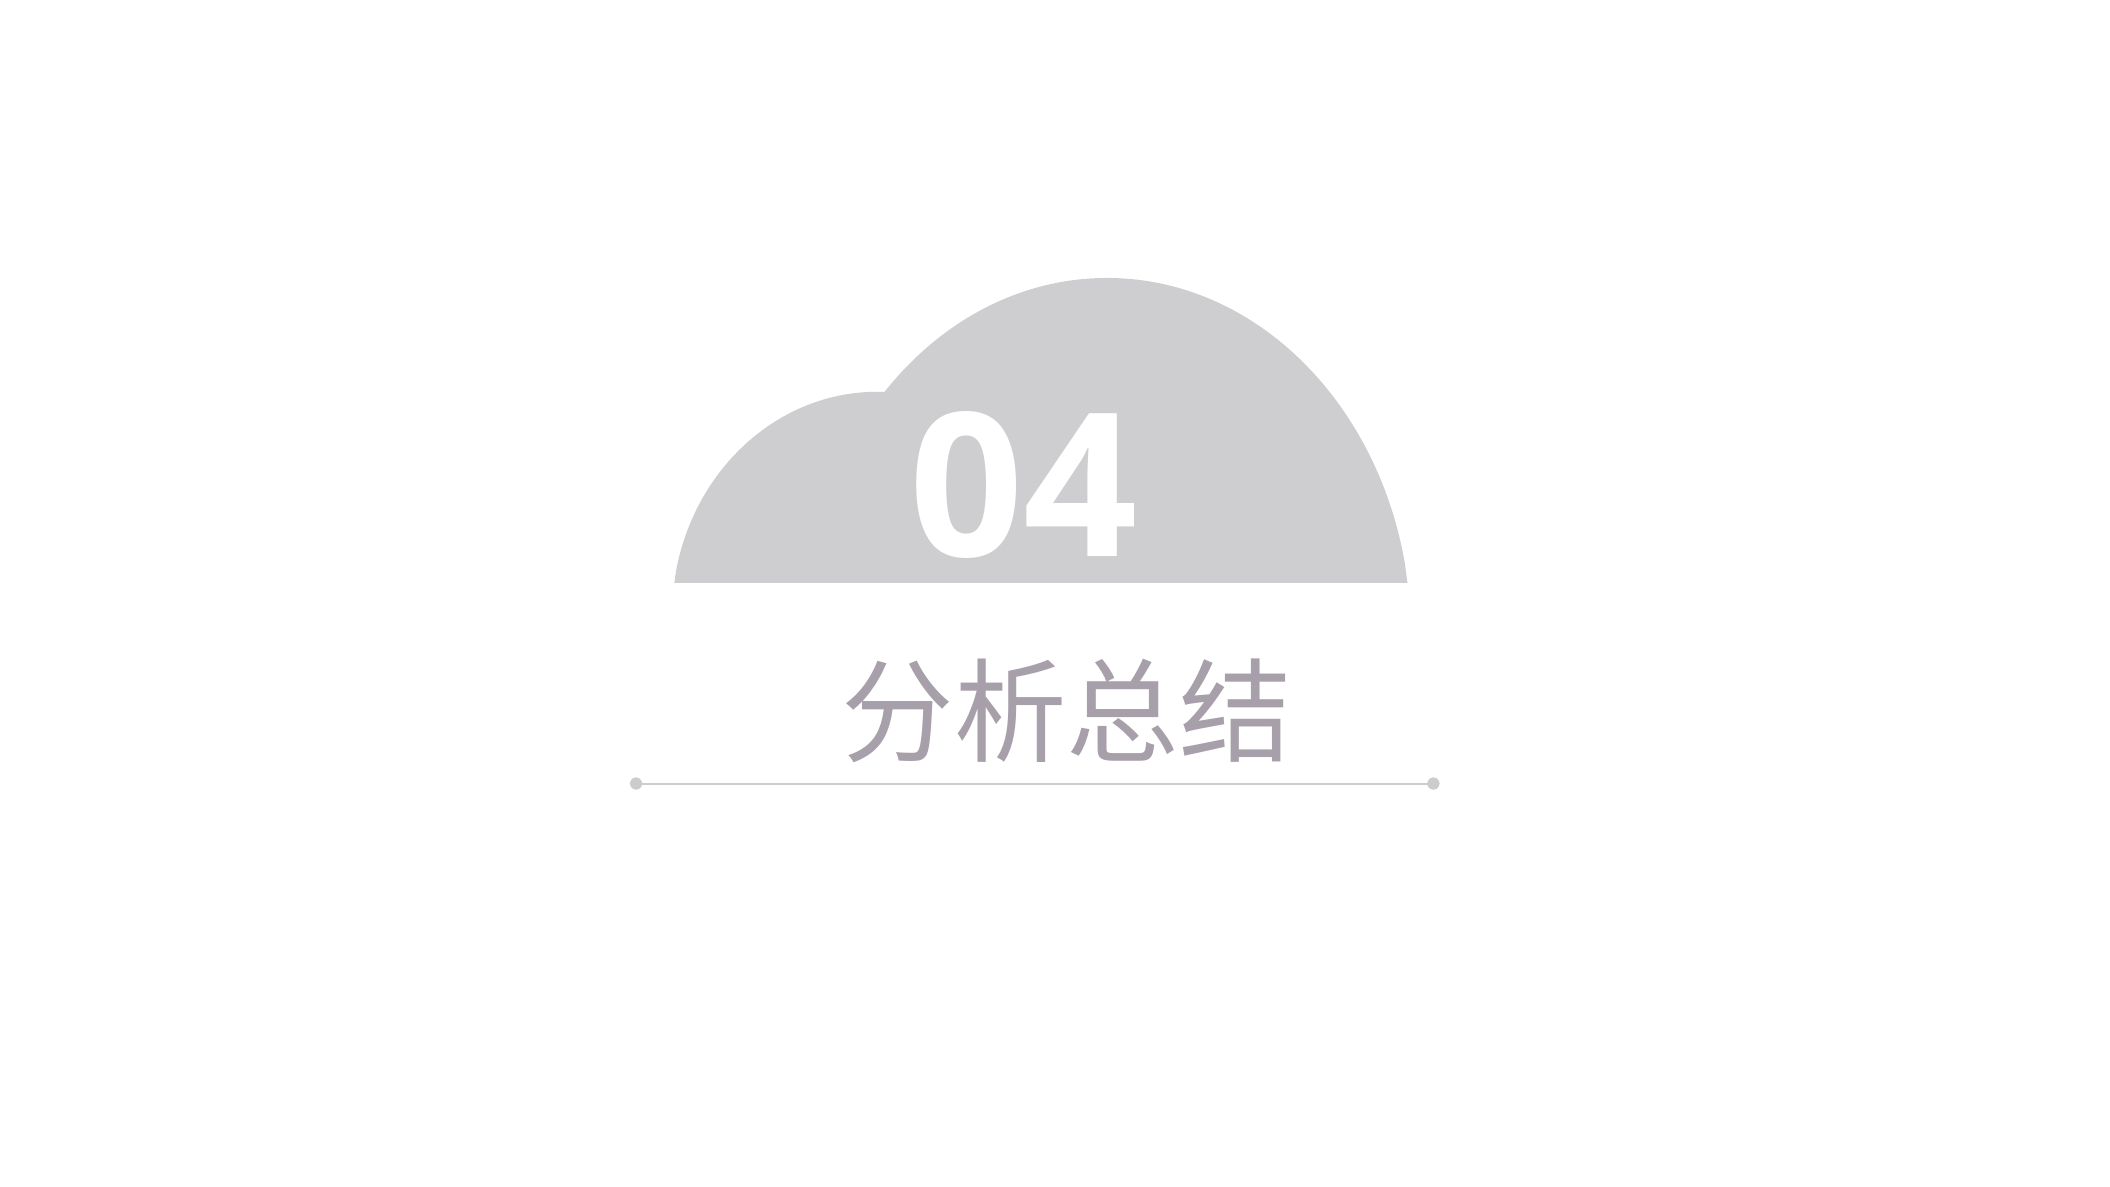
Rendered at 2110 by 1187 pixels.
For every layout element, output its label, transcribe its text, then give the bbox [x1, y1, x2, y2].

text_box [915, 276, 1299, 356]
text_box [673, 468, 721, 584]
text_box 04 [721, 356, 1326, 597]
text_box [1326, 385, 1409, 584]
text_box 分析总结 [700, 641, 1434, 777]
